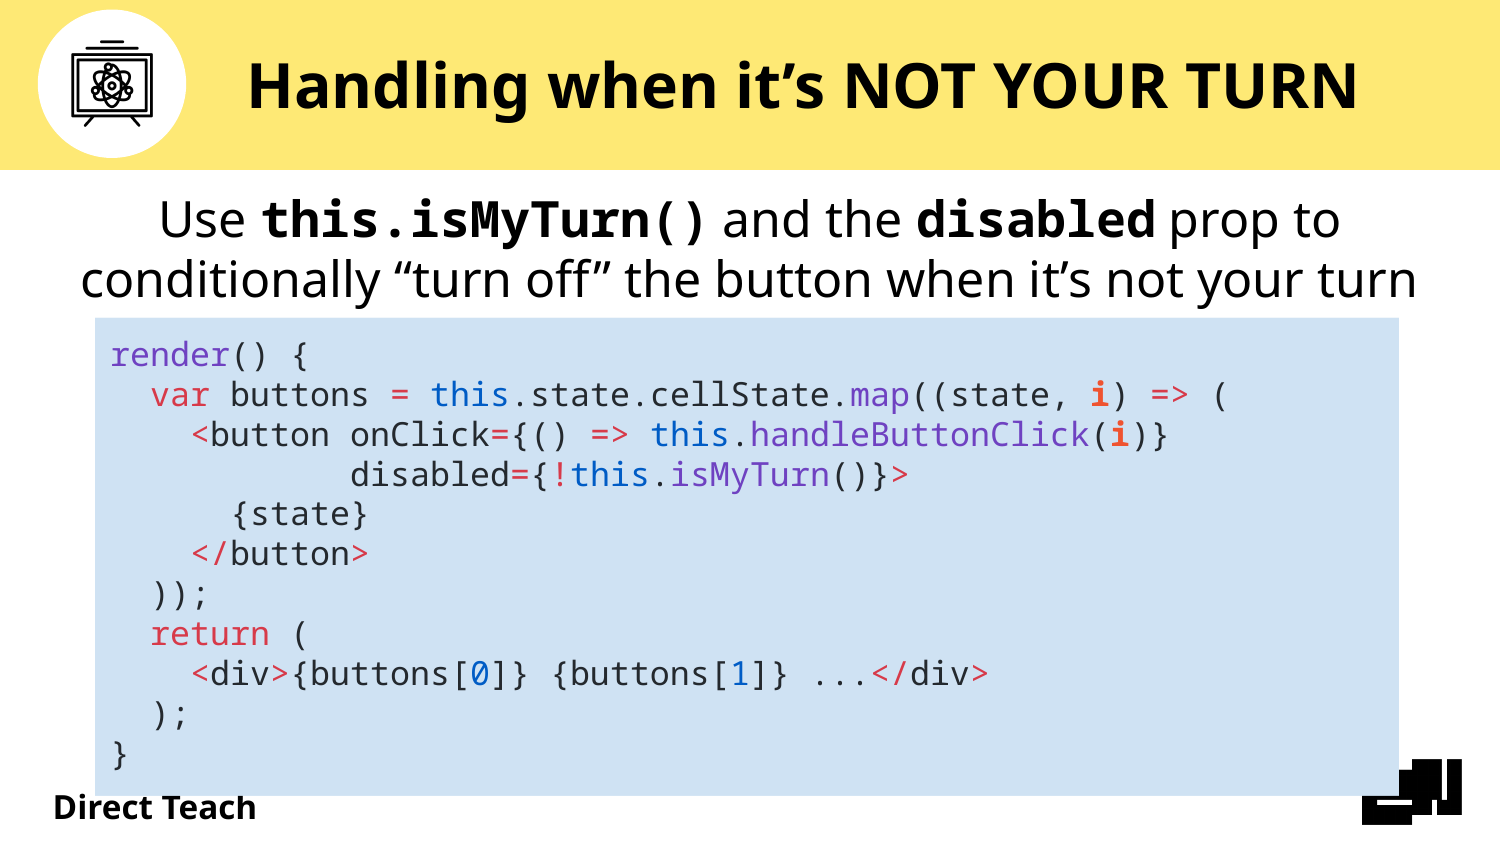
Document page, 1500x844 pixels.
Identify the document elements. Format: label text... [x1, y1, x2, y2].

picture [1362, 759, 1462, 825]
picture [67, 38, 157, 129]
title Handling when it’s NOT YOUR TURN [231, 9, 1463, 158]
text_box render() { var buttons = this.state.cellState.map((state, i) => ( <button onClick={() => this.handleButtonClick(i)} disabled={!this.isMyTurn()}> {state} </button> )); return ( <div>{buttons[0]} {buttons[1]} ...</div> ); } [95, 317, 1399, 796]
text_box Use this.isMyTurn() and the disabled prop to conditionally “turn off” the button when it’s not your turn [51, 172, 1449, 318]
